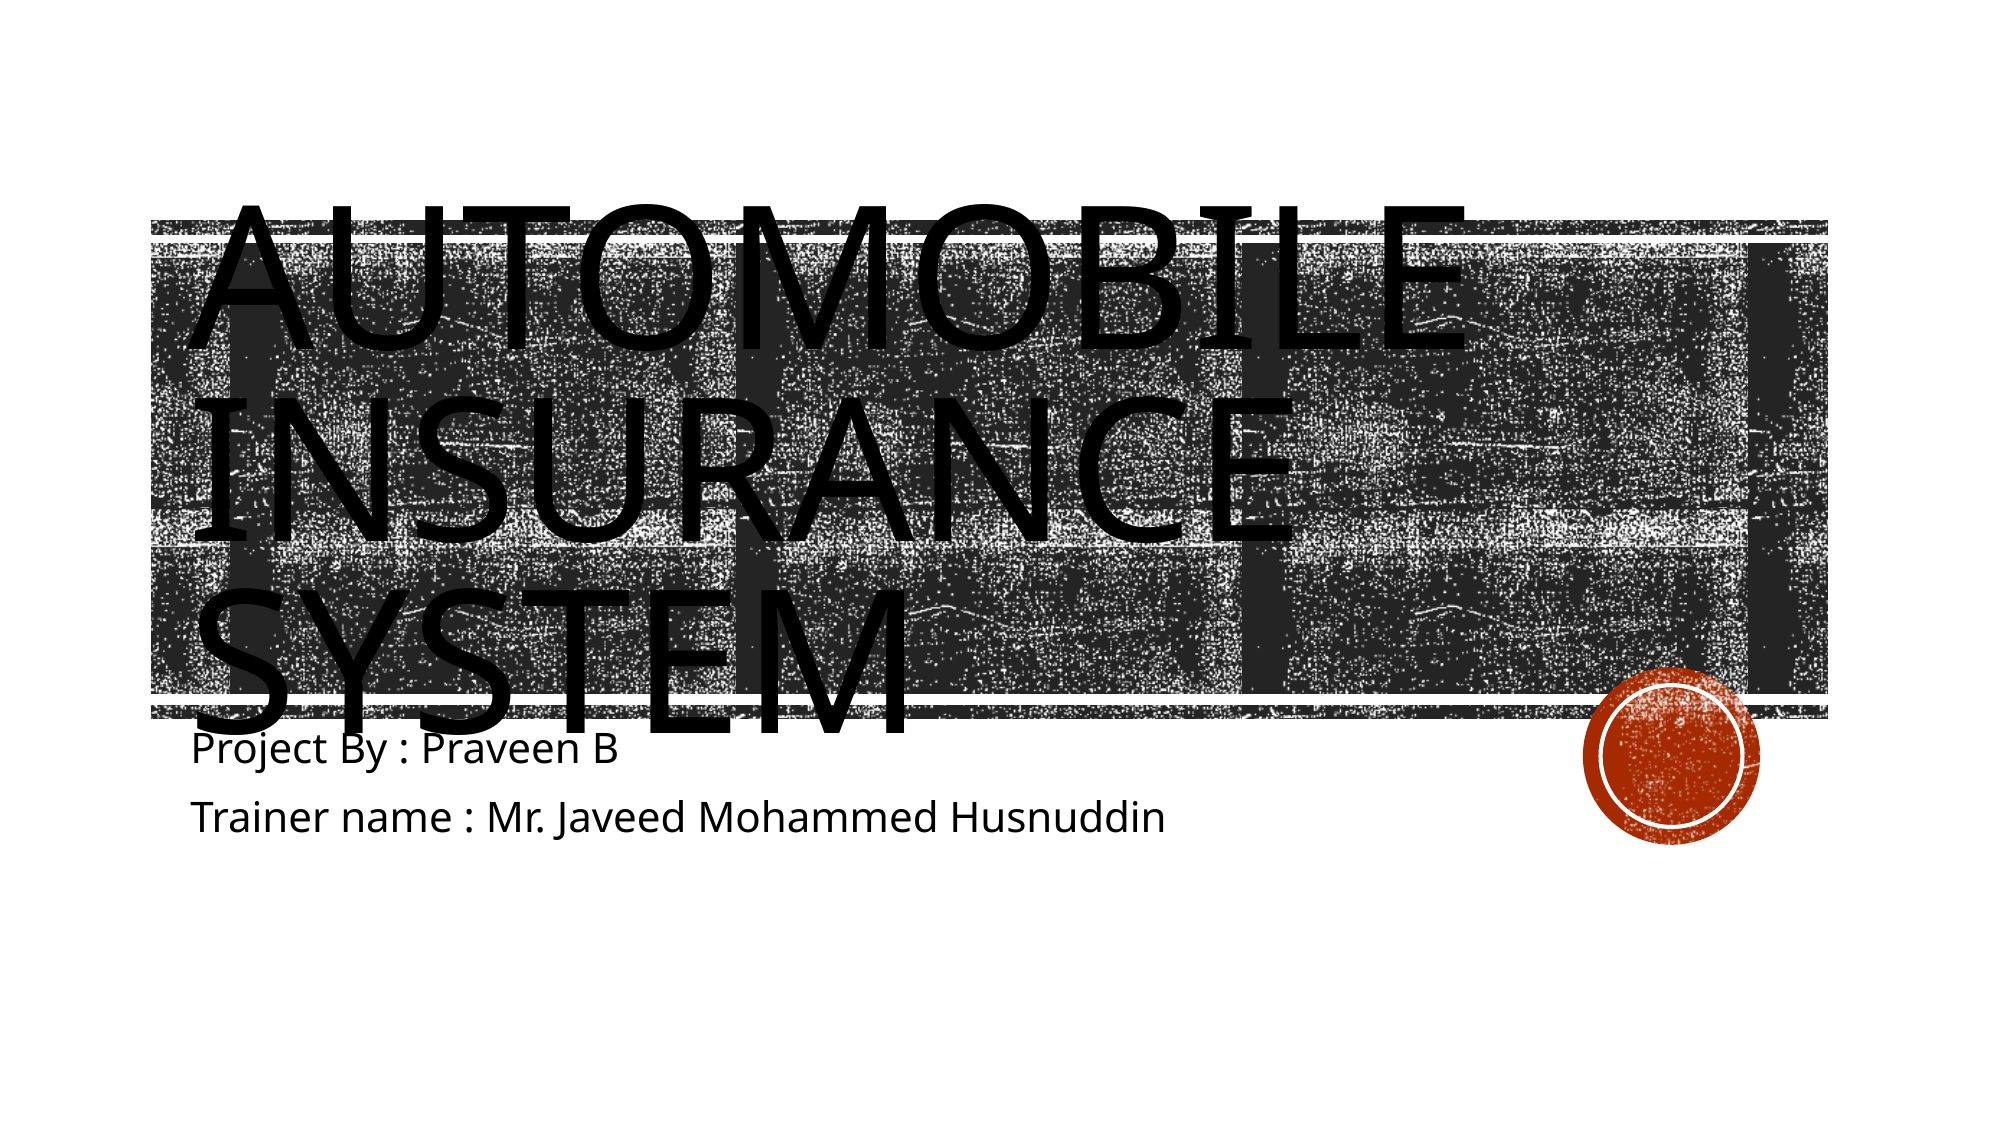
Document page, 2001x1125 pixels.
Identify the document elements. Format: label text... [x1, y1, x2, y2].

title Automobile insurance system [172, 234, 1808, 733]
subtitle Project By : Praveen B Trainer name : Mr. Javeed Mohammed Husnuddin [175, 720, 1470, 896]
